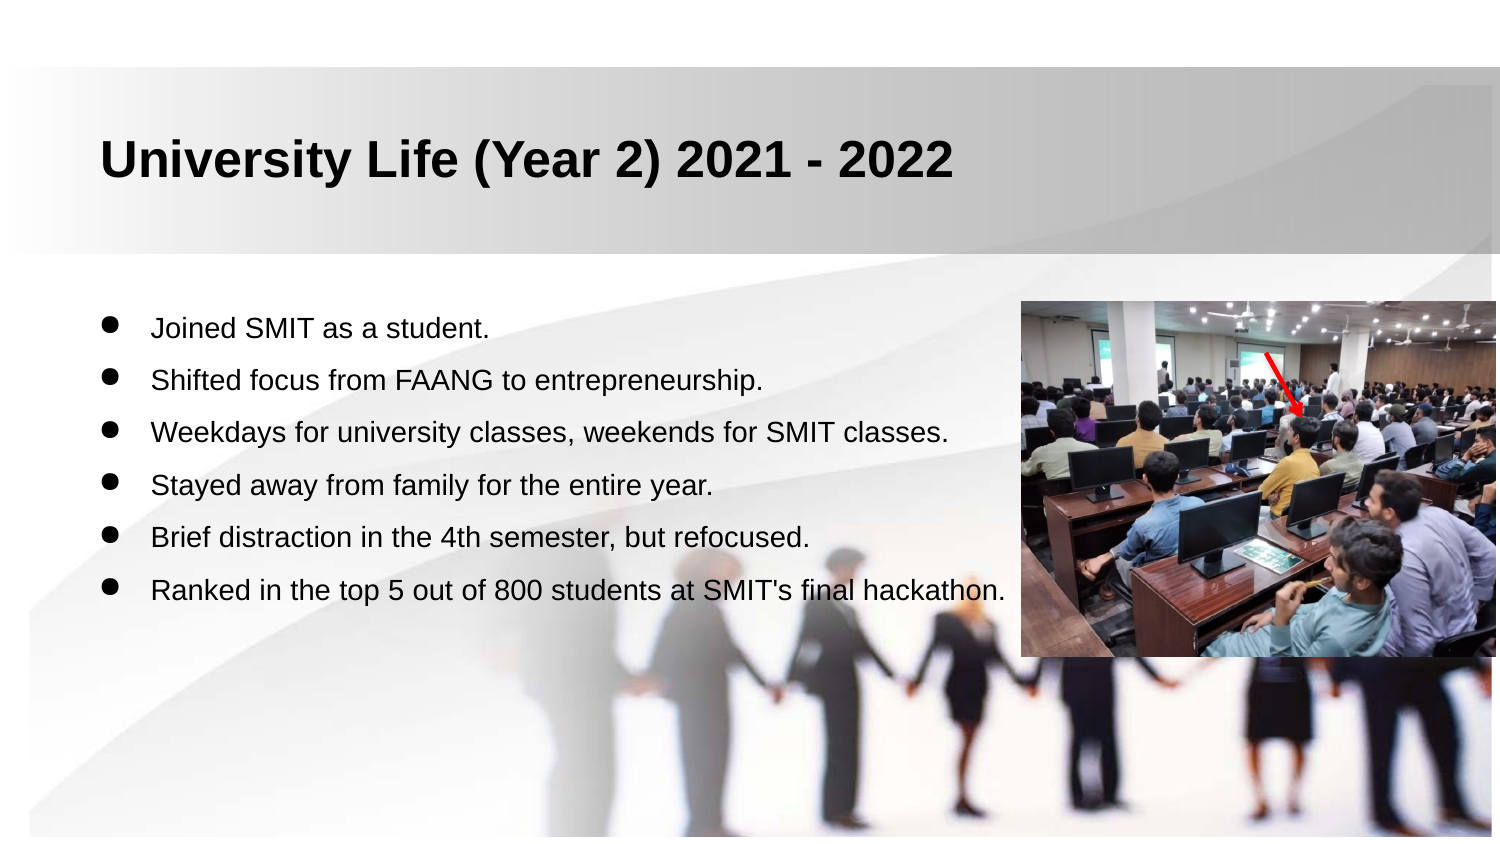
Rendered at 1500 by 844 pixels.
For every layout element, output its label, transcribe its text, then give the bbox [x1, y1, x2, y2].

picture [29, 254, 1496, 837]
subtitle Joined SMIT as a student. Shifted focus from FAANG to entrepreneurship. Weekdays for university classes, weekends for SMIT classes. Stayed away from family for the entire year. Brief distraction in the 4th semester, but refocused. Ranked in the top 5 out of 800 students at SMIT's final hackathon. [60, 276, 1328, 844]
text_box University Life (Year 2) 2021 - 2022 [85, 110, 1172, 203]
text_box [1265, 352, 1302, 418]
